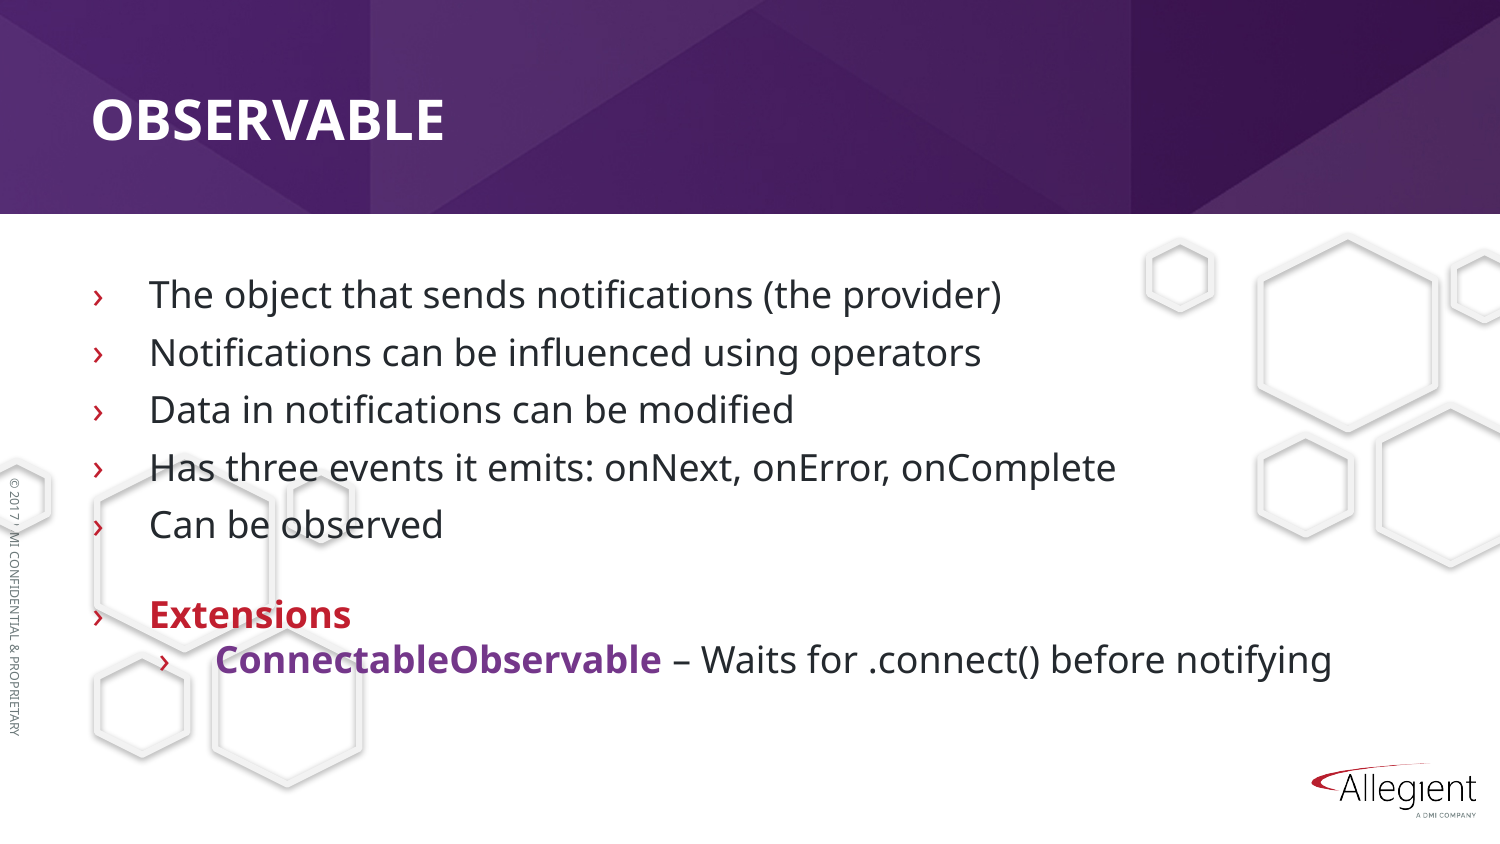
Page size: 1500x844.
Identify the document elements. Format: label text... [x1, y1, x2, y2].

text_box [0, 455, 360, 785]
title Observable [75, 69, 1410, 172]
picture [1311, 763, 1476, 818]
list The object that sends notifications (the provider) Notifications can be influenced using operators Data in notifications can be modified Has three events it emits: onNext, onError, onComplete Can be observed Extensions ConnectableObservable – Waits for .connect() before notifying [77, 263, 1417, 706]
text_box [1149, 235, 1500, 565]
picture [0, 0, 1500, 214]
